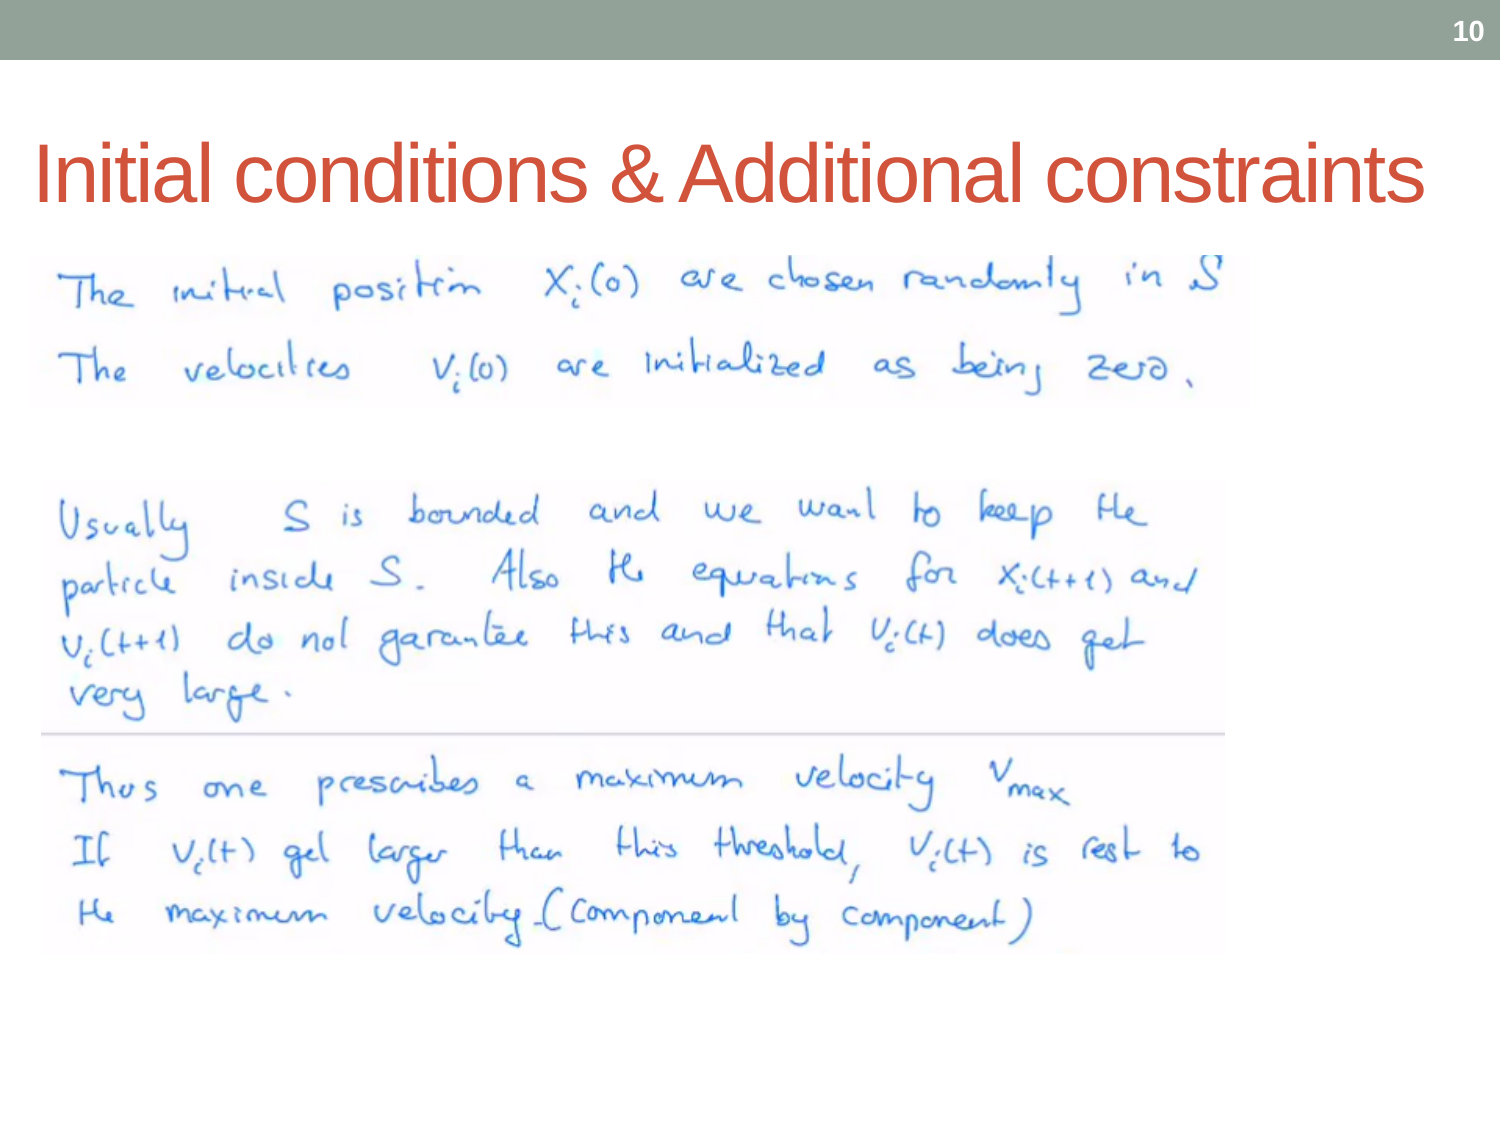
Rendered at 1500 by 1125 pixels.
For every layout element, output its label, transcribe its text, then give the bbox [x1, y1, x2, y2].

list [29, 255, 1251, 409]
slide_number 10 [1325, 3, 1500, 57]
title Initial conditions & Additional constraints [17, 87, 1483, 250]
picture [41, 479, 1225, 954]
